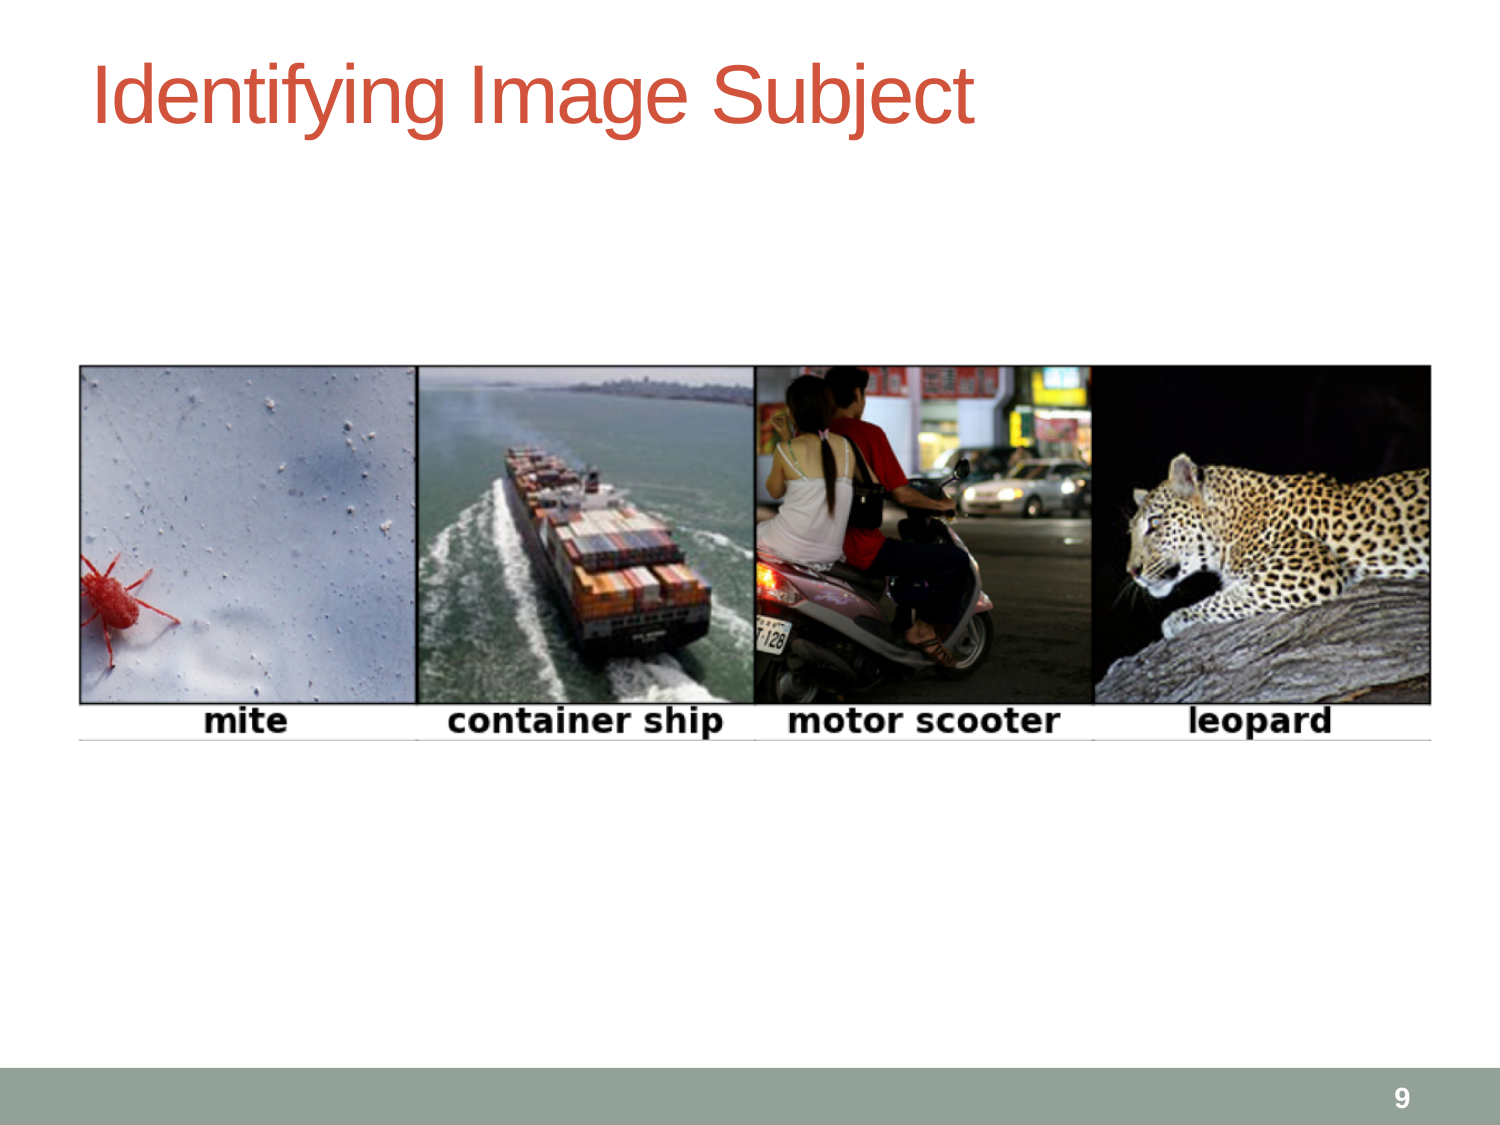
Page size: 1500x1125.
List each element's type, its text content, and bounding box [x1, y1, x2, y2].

title Identifying Image Subject [75, 9, 1425, 172]
picture [74, 361, 1437, 742]
slide_number 9 [1379, 1069, 1496, 1124]
